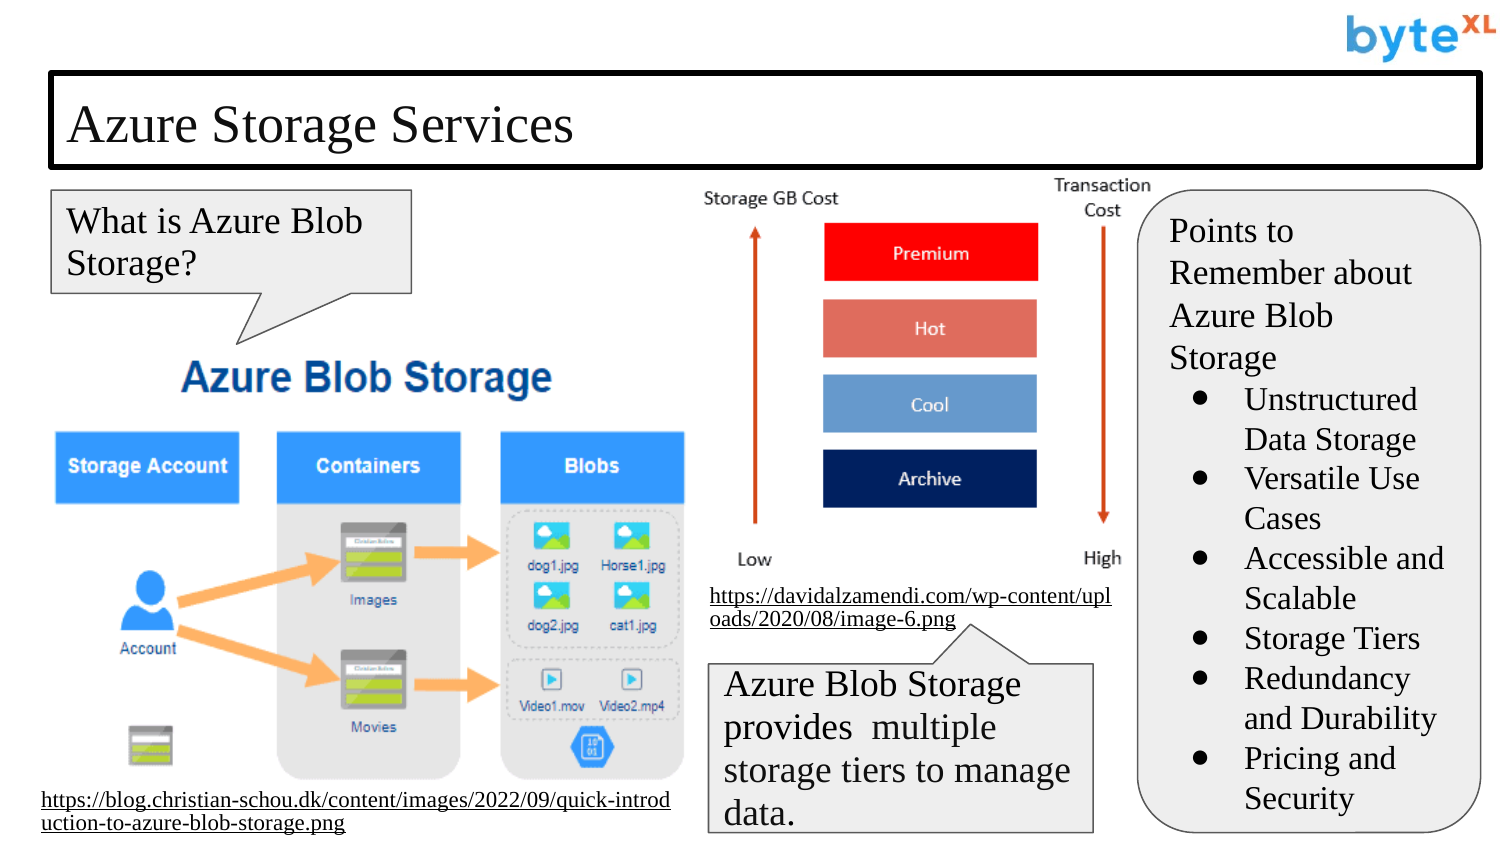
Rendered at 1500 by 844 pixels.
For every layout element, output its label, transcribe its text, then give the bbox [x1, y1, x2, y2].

text_box Azure Blob Storage provides multiple storage tiers to manage data. [708, 651, 1094, 833]
title Azure Storage Services [51, 72, 1480, 167]
text_box https://blog.christian-schou.dk/content/images/2022/09/quick-introduction-to-azure-blob-storage.png [26, 769, 696, 844]
text_box https://davidalzamendi.com/wp-content/uploads/2020/08/image-6.png [698, 588, 1137, 651]
text_box Points to Remember about Azure Blob Storage Unstructured Data Storage Versatile Use Cases Accessible and Scalable Storage Tiers Redundancy and Durability Pricing and Security [1137, 190, 1481, 833]
picture [1332, 0, 1500, 65]
picture [50, 173, 1165, 788]
text_box What is Azure Blob Storage? [51, 190, 412, 345]
